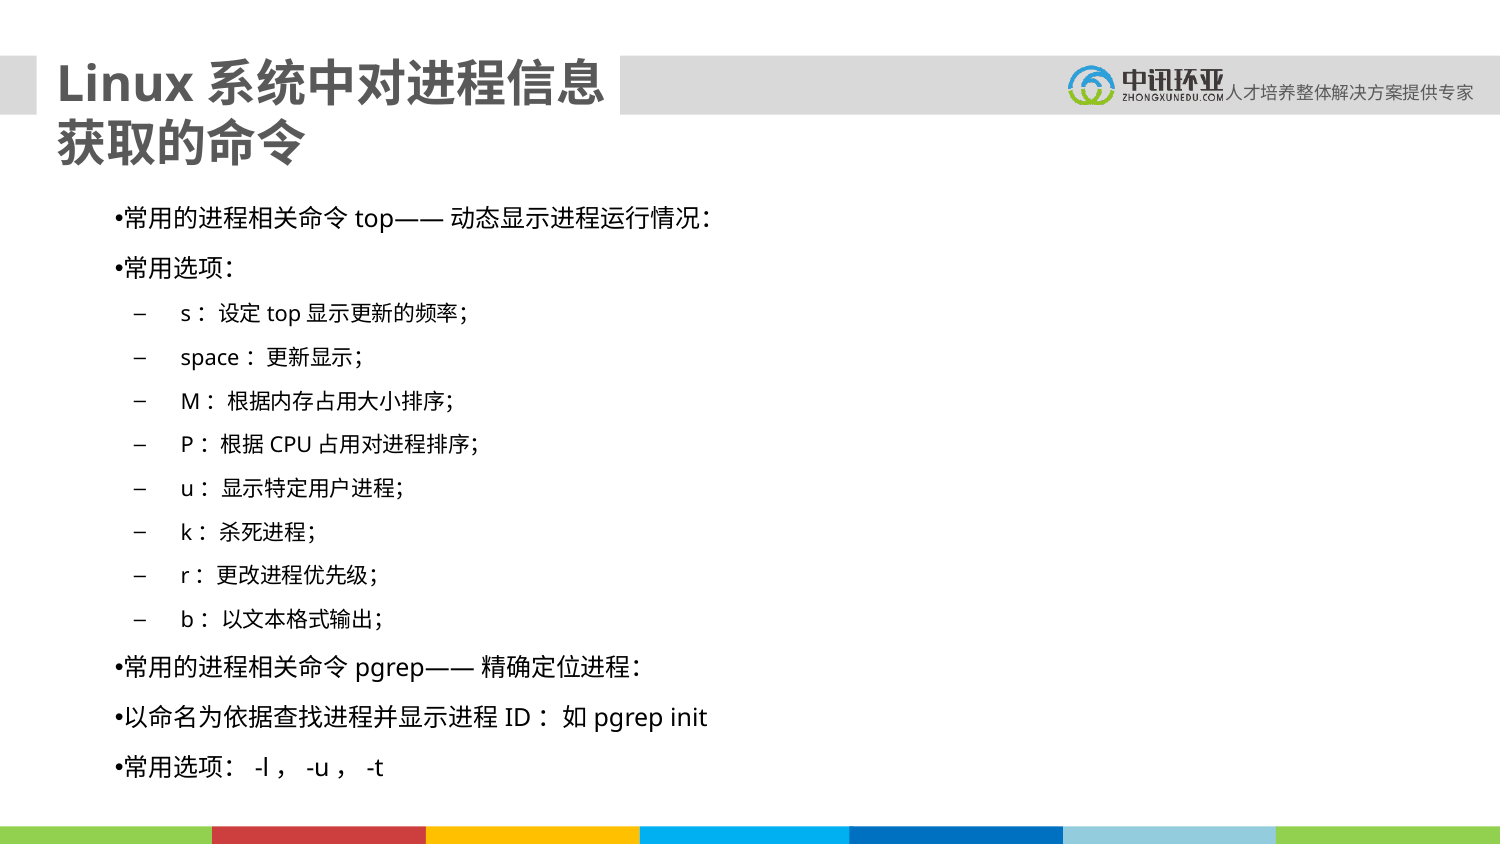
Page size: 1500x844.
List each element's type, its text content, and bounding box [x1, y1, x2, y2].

picture [1068, 65, 1223, 105]
text_box Linux系统中对进程信息获取的命令 [41, 43, 644, 179]
list 常用的进程相关命令top——动态显示进程运行情况： 常用选项： s：设定top显示更新的频率； space：更新显示； M：根据内存占用大小排序； P：根据CPU占用对进程排序； u：显示特定用户进程； k：杀死进程； r：更改进程优先级； b：以文本格式输出； 常用的进程相关命令pgrep——精确定位进程： 以命名为依据查找进程并显示进程ID：如pgrep init 常用选项：-l，-u，-t [100, 180, 1395, 844]
